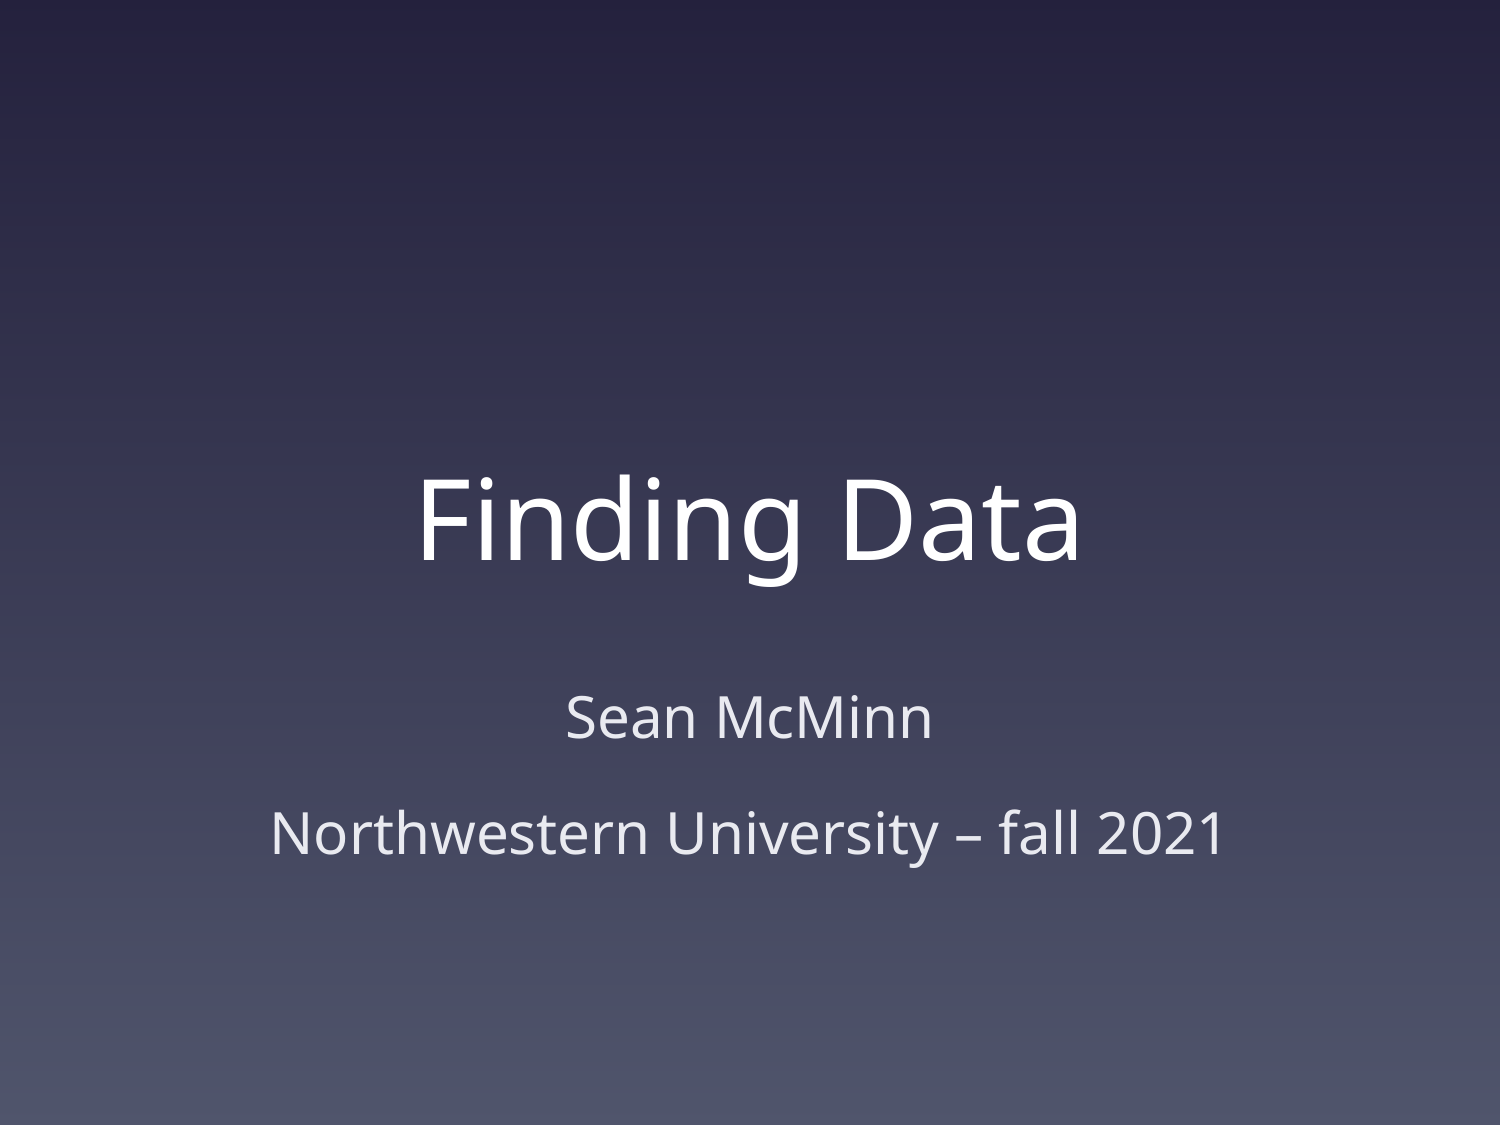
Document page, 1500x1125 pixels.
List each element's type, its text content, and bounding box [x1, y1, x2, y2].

subtitle Sean McMinn Northwestern University – fall 2021 [62, 637, 1438, 1055]
title Finding Data [112, 349, 1388, 591]
